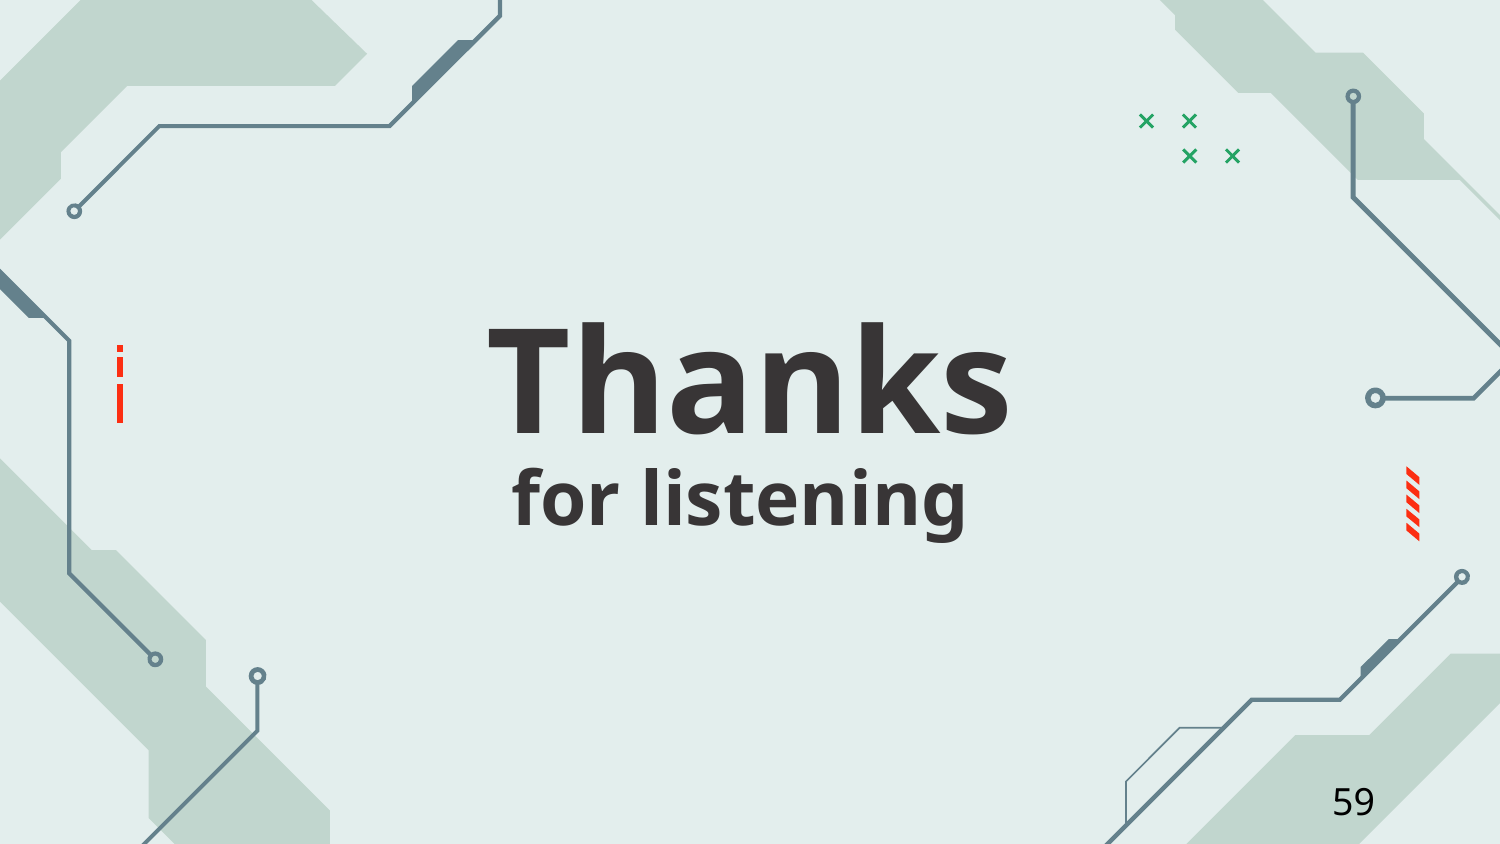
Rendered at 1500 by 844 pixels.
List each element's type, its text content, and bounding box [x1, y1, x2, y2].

title Thanks [0, 272, 1500, 392]
text_box 59 [1317, 770, 1390, 830]
text_box for listening [0, 392, 1500, 599]
